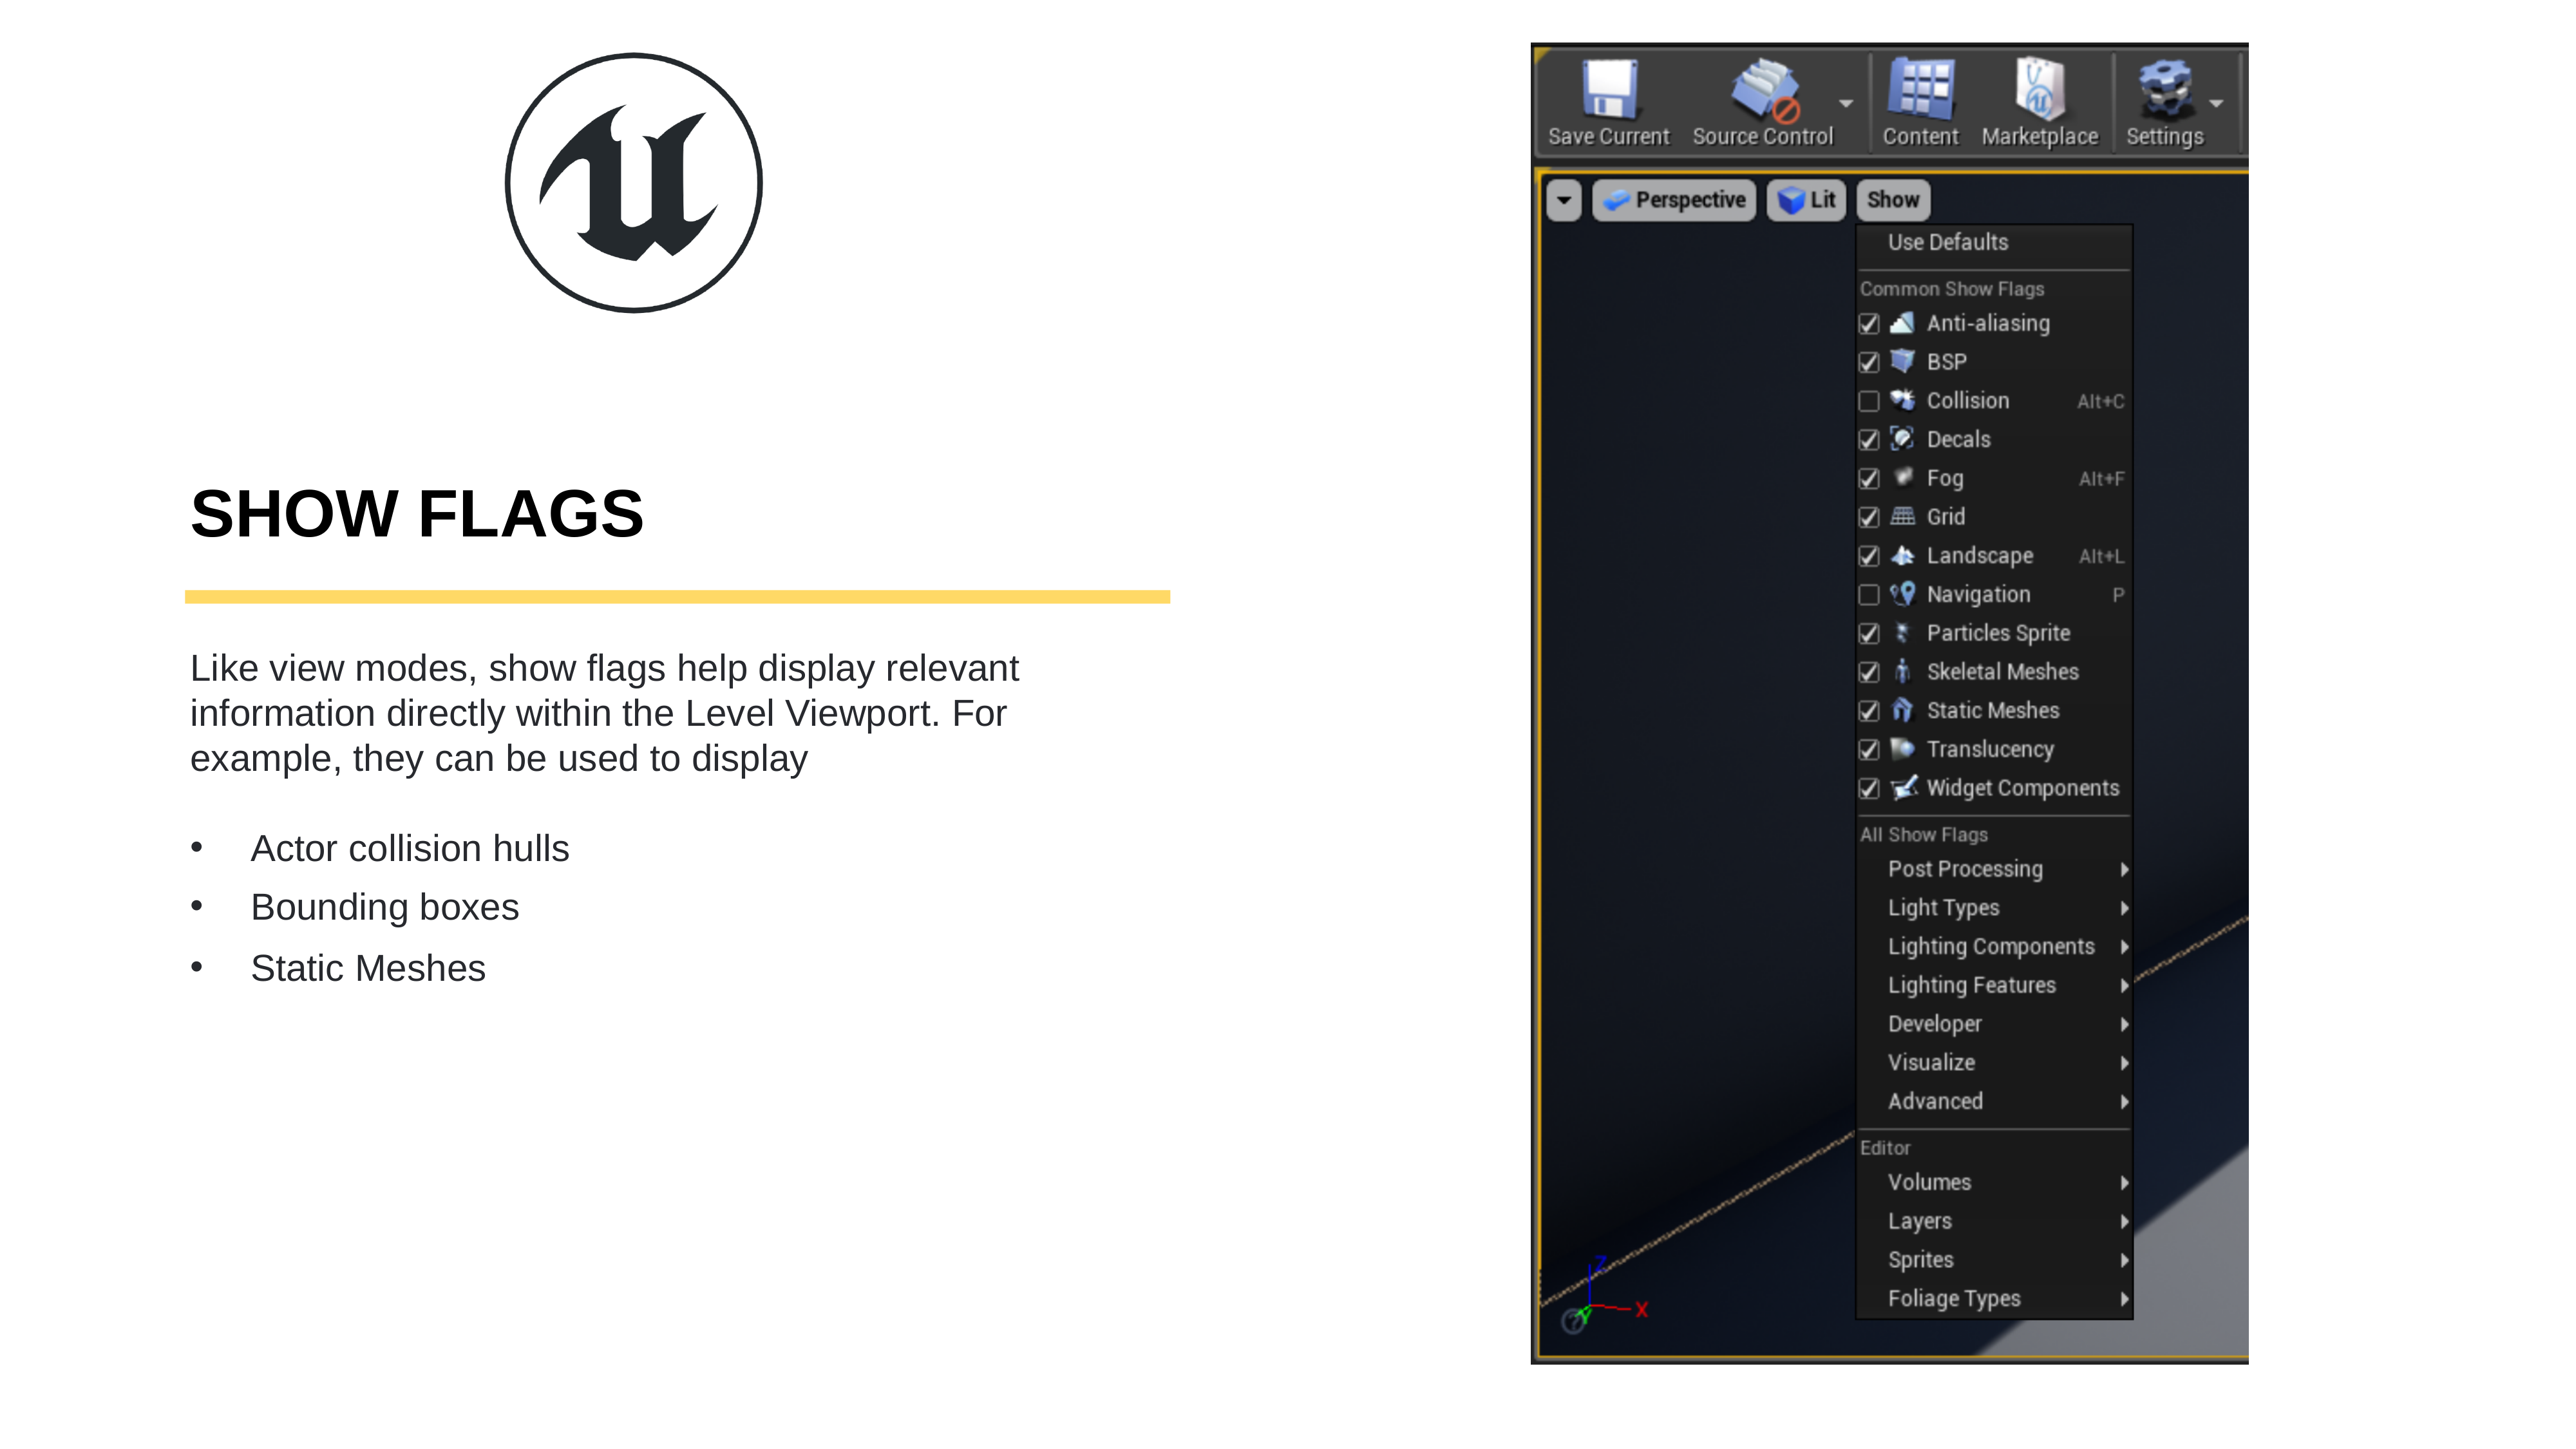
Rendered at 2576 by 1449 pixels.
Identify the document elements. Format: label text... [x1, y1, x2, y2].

picture [1531, 42, 2249, 1365]
text_box Like view modes, show flags help display relevant information directly within the Level Viewport. For example, they can be used to display Actor collision hulls Bounding boxes Static Meshes [185, 638, 1171, 994]
text_box Show Flags [185, 464, 1133, 556]
text_box [185, 590, 1171, 604]
picture [495, 42, 773, 327]
